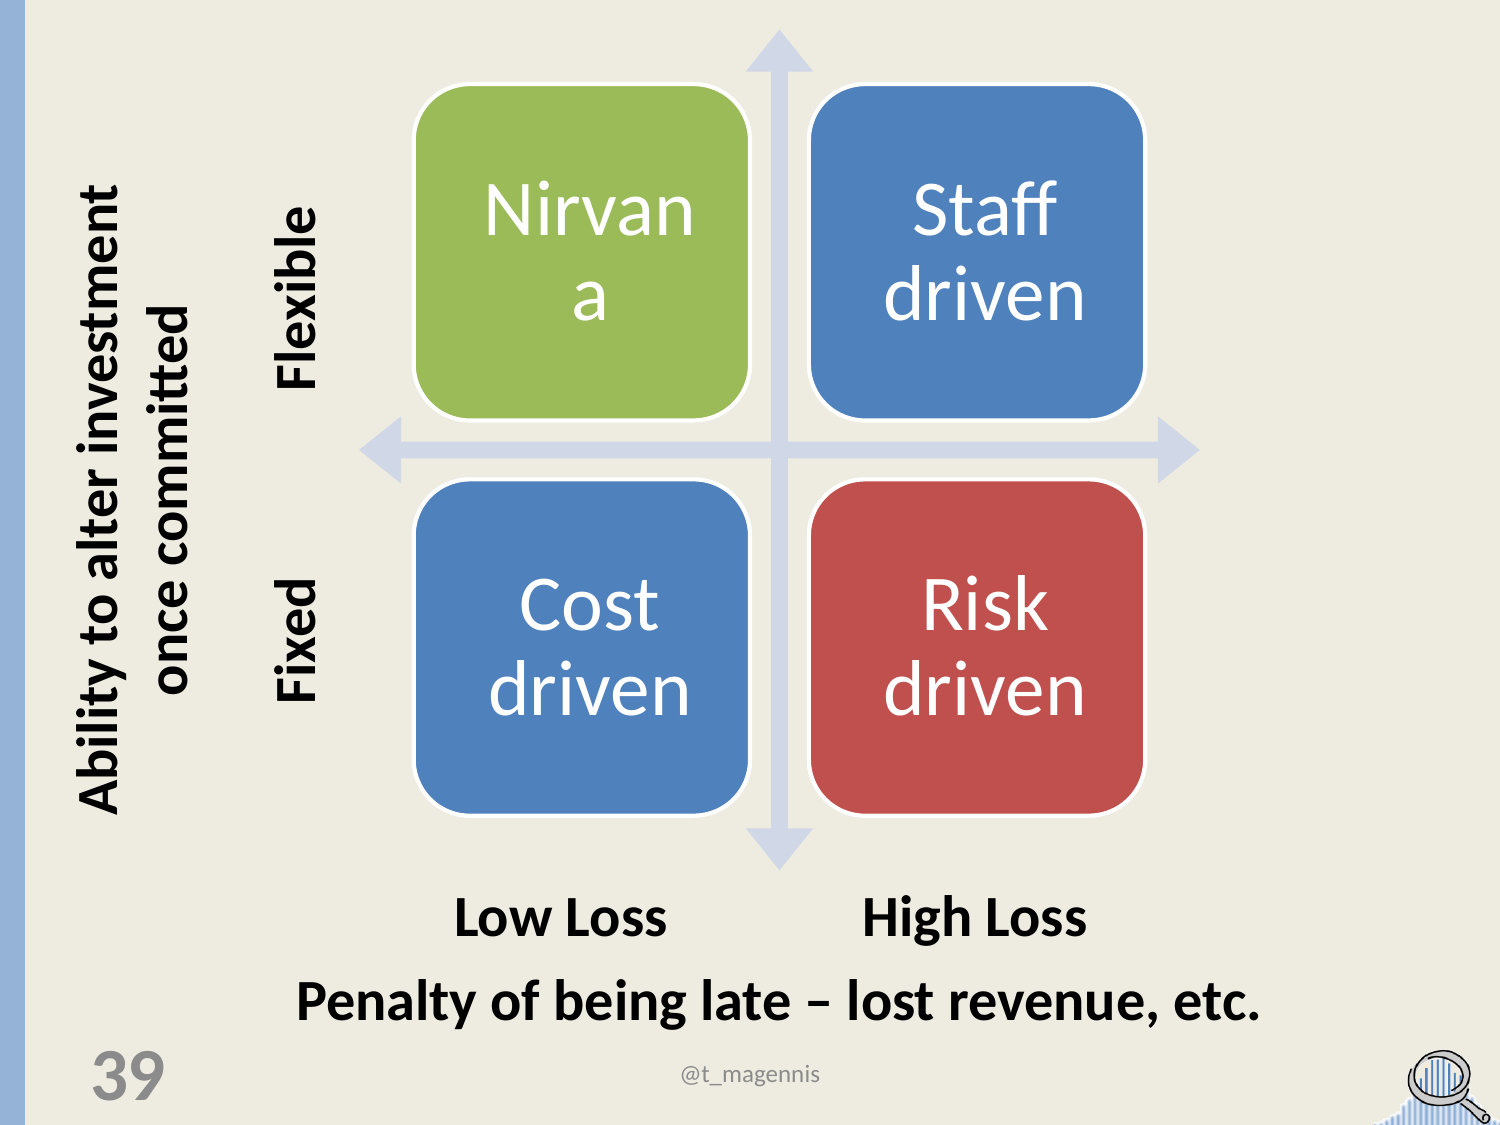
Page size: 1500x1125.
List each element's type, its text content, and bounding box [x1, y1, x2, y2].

text_box High Loss [848, 880, 1103, 956]
text_box Ability to alter investment once committed [51, 137, 143, 863]
text_box Low Loss [439, 880, 683, 956]
picture [1374, 1046, 1500, 1125]
footer @t_magennis [512, 1042, 988, 1103]
slide_number 39 [75, 1040, 425, 1100]
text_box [148, 29, 1411, 871]
text_box Penalty of being late – lost revenue, etc. [281, 954, 1278, 1039]
